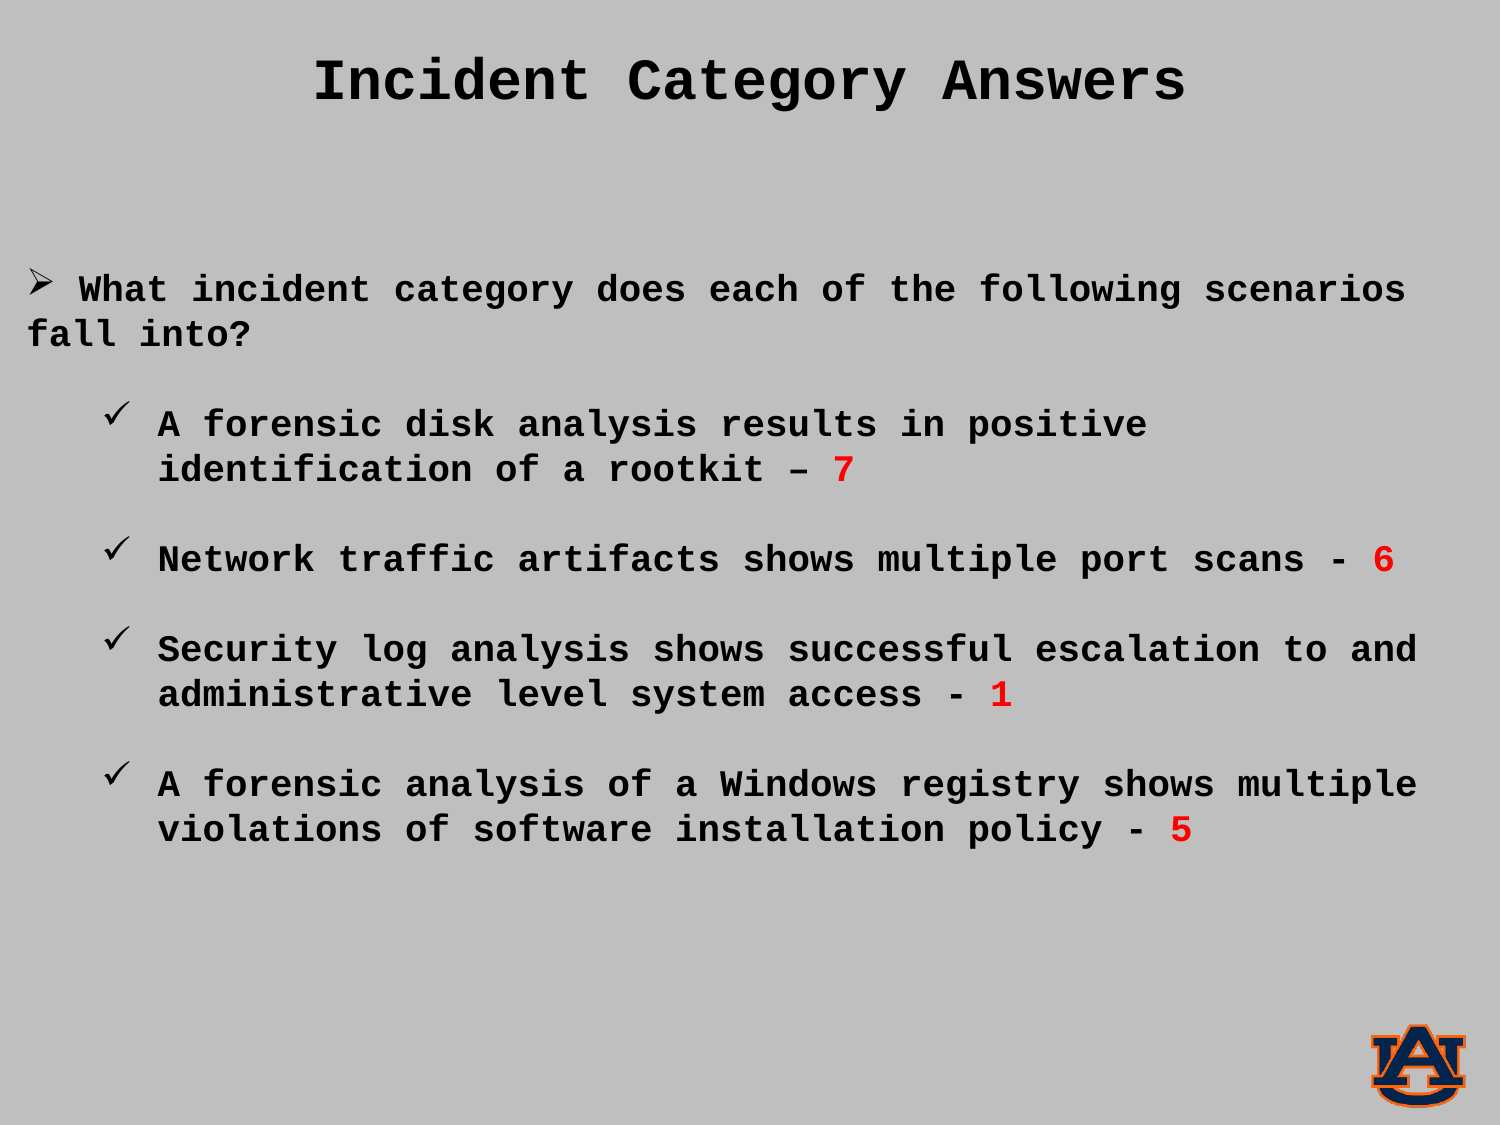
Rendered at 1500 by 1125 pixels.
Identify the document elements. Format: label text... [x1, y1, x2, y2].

text_box What incident category does each of the following scenarios fall into? A forensic disk analysis results in positive identification of a rootkit – 7 Network traffic artifacts shows multiple port scans - 6 Security log analysis shows successful escalation to and administrative level system access - 1 A forensic analysis of a Windows registry shows multiple violations of software installation policy - 5 [11, 256, 1489, 868]
text_box Incident Category Answers [59, 9, 1441, 144]
picture [1369, 1022, 1475, 1108]
